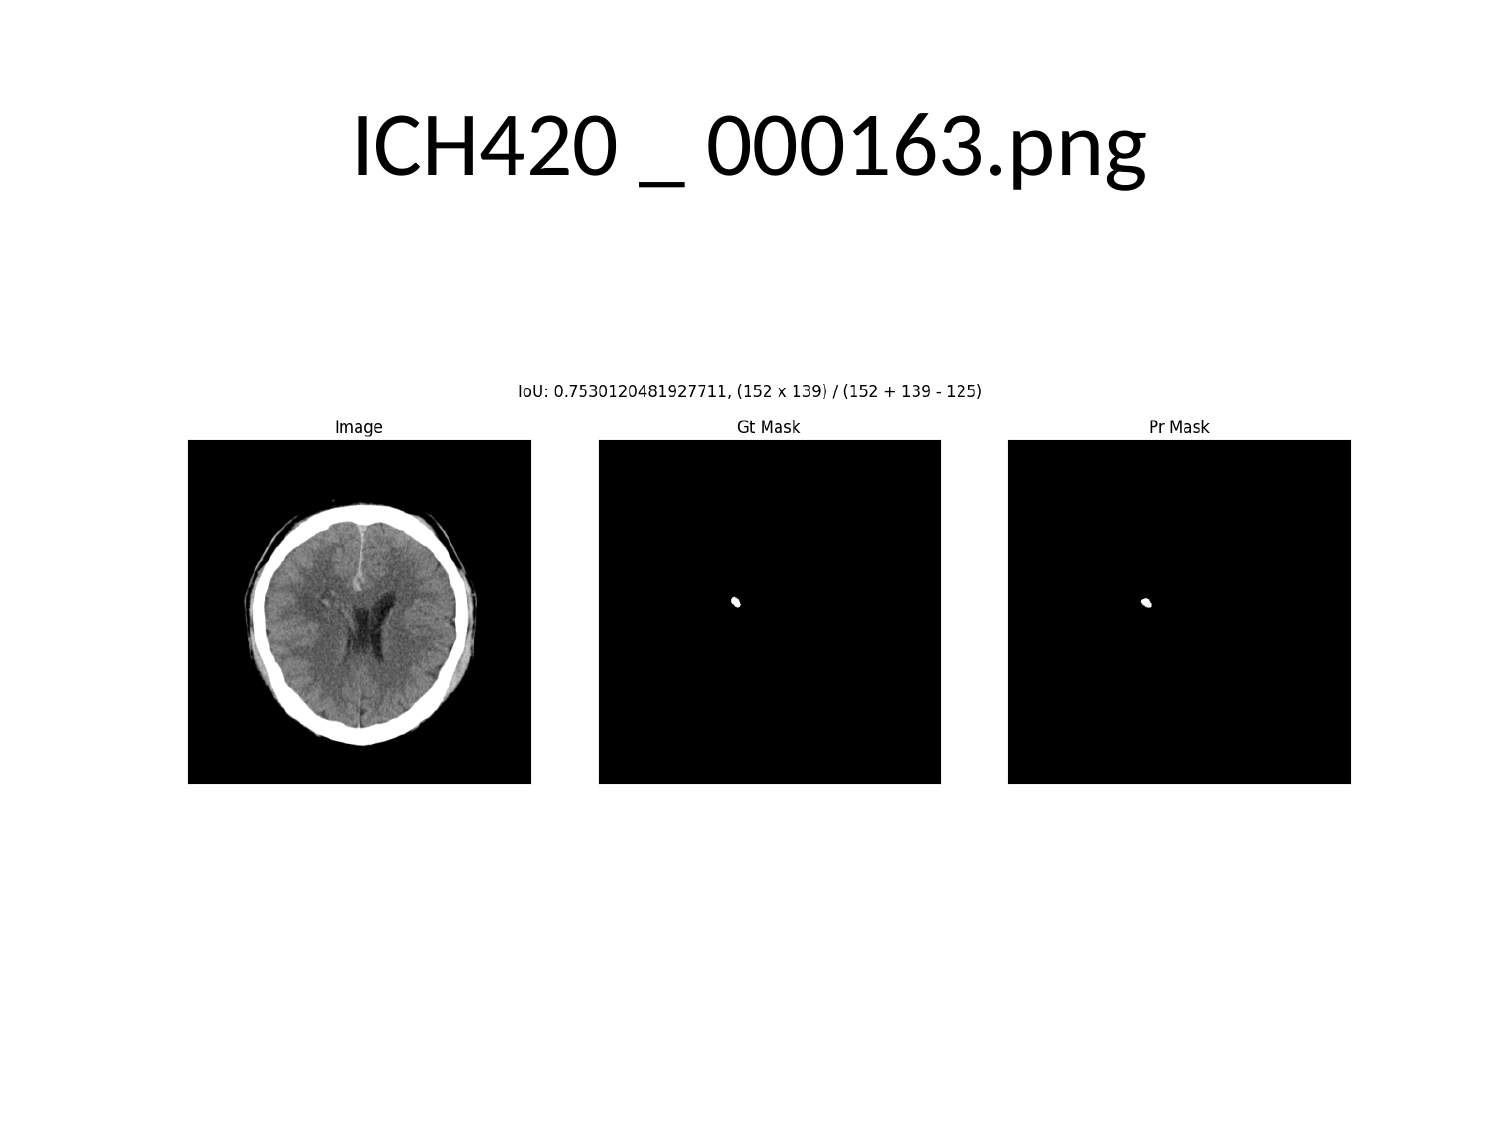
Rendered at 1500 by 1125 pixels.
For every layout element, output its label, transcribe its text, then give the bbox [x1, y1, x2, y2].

picture [0, 374, 1500, 844]
title ICH420 _ 000163.png [75, 45, 1425, 233]
